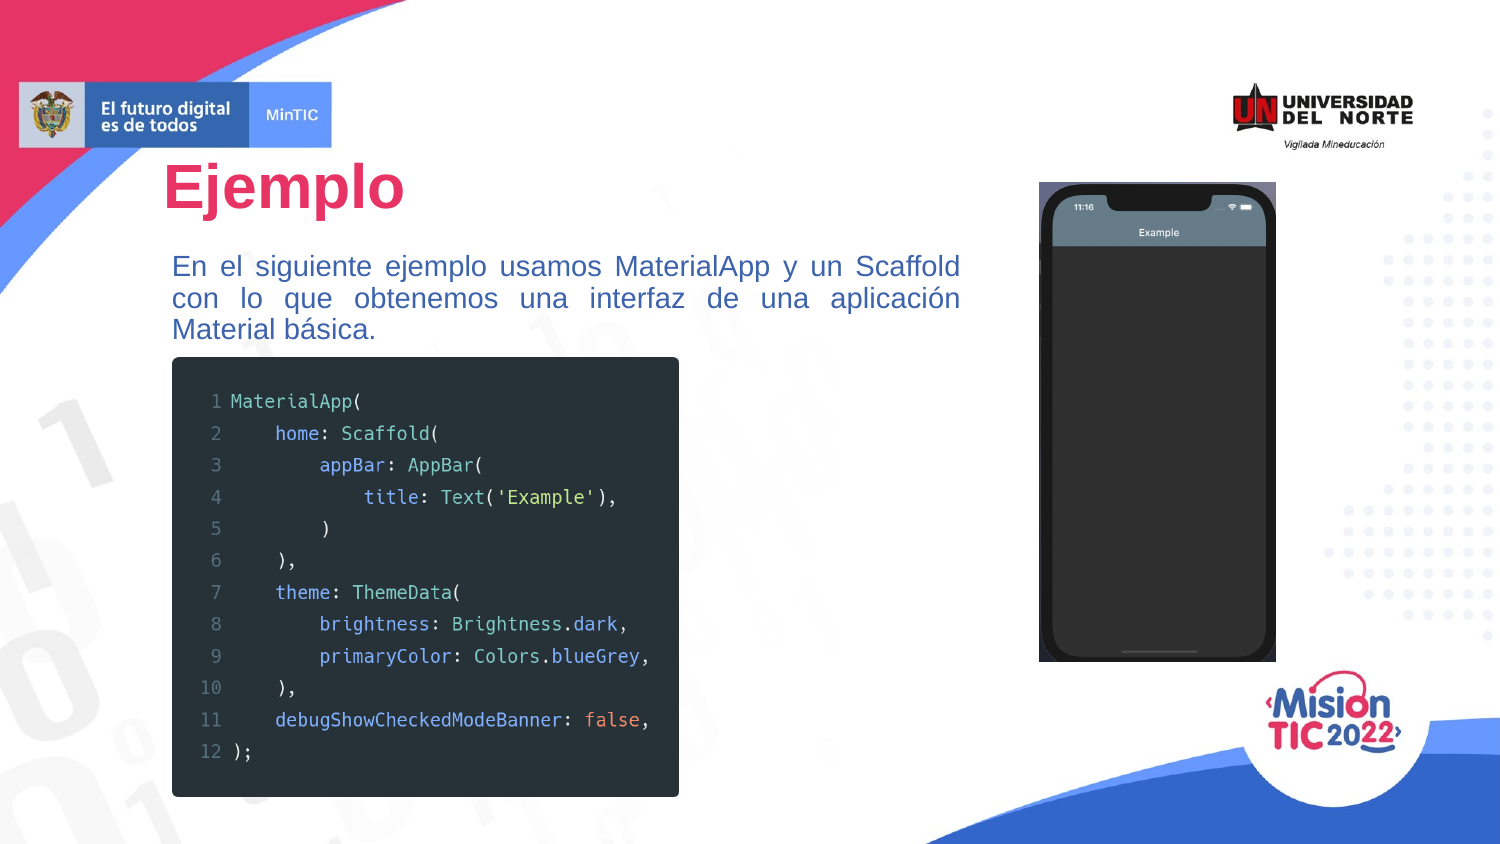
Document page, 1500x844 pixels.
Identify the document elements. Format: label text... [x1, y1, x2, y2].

text_box Ejemplo [152, 112, 1390, 291]
picture [0, 0, 1500, 844]
text_box En el siguiente ejemplo usamos MaterialApp y un Scaffold con lo que obtenemos una interfaz de una aplicación Material básica. [171, 245, 962, 355]
